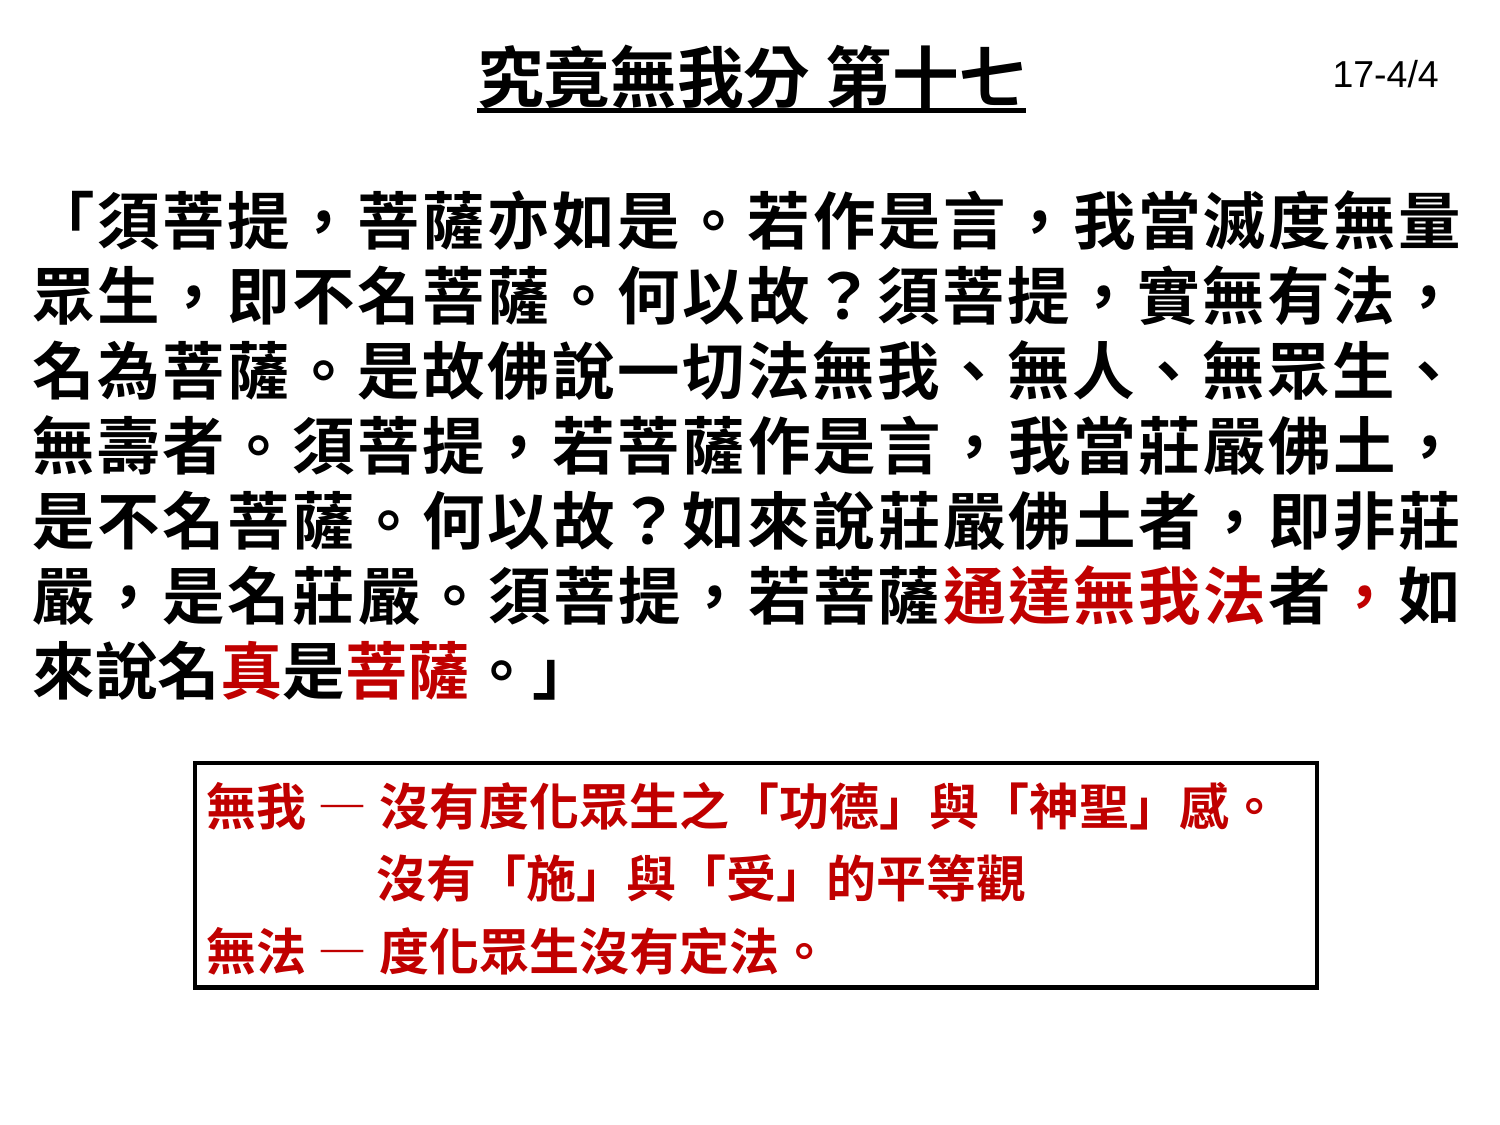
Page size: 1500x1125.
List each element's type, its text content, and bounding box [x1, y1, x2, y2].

text_box 無我 — 沒有度化眾生之「功德」與「神聖」感。 沒有「施」與「受」的平等觀 無法 — 度化眾生沒有定法。 [194, 763, 1317, 988]
list 「須菩提，菩薩亦如是。若作是言，我當滅度無量眾生，即不名菩薩。何以故？須菩提，實無有法，名為菩薩。是故佛說一切法無我、無人、無眾生、無壽者。須菩提，若菩薩作是言，我當莊嚴佛土，是不名菩薩。何以故？如來說莊嚴佛土者，即非莊嚴，是名莊嚴。須菩提，若菩薩通達無我法者，如來說名真是菩薩。」 [17, 174, 1477, 717]
text_box 17-4/4 [1317, 42, 1454, 103]
title 究竟無我分 第十七 [76, 13, 1427, 139]
